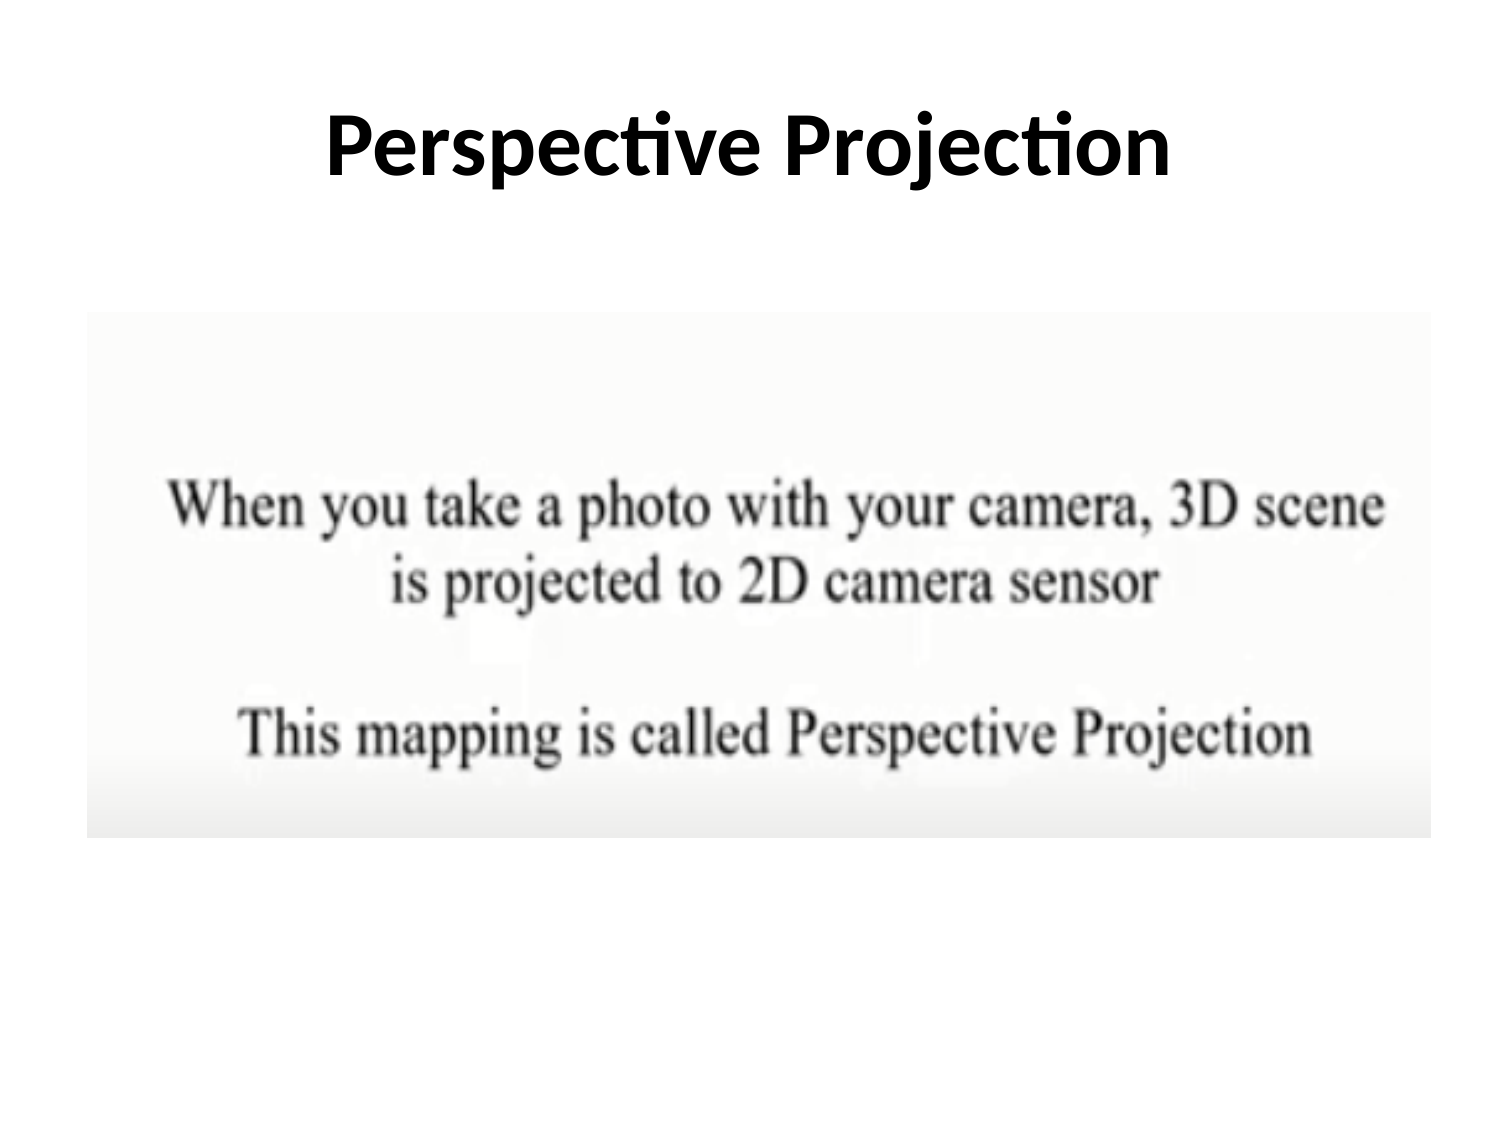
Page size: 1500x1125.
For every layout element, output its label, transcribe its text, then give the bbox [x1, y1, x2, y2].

title Perspective Projection [75, 45, 1425, 233]
picture [87, 312, 1431, 838]
